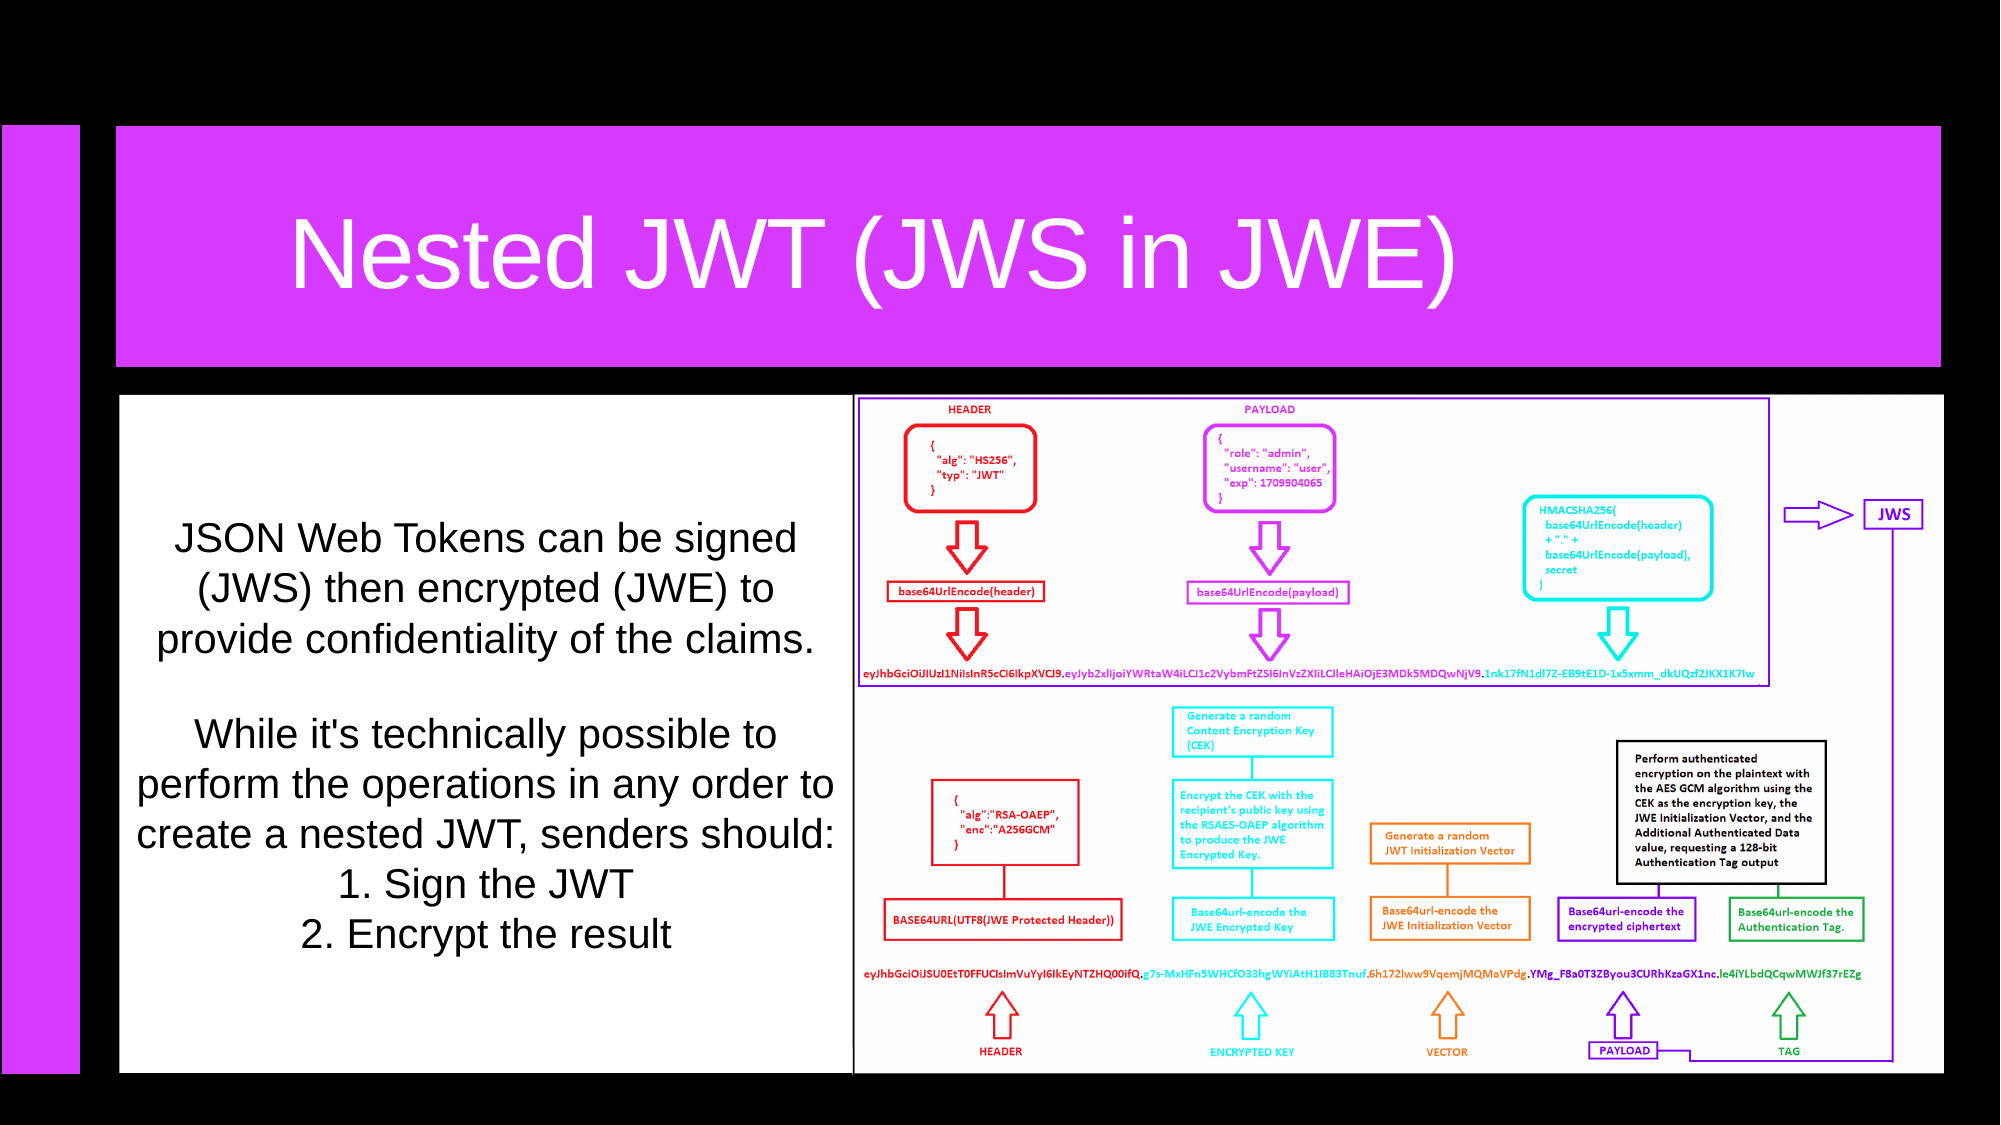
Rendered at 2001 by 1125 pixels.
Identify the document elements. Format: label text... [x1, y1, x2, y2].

text_box JSON Web Tokens can be signed (JWS) then encrypted (JWE) to provide confidentiality of the claims. While it's technically possible to perform the operations in any order to create a nested JWT, senders should: 1. Sign the JWT 2. Encrypt the result [119, 394, 852, 1073]
picture [852, 391, 1945, 1075]
text_box [0, 123, 82, 1077]
text_box Nested JWT (JWS in JWE) [273, 195, 1840, 327]
text_box [113, 124, 1944, 370]
